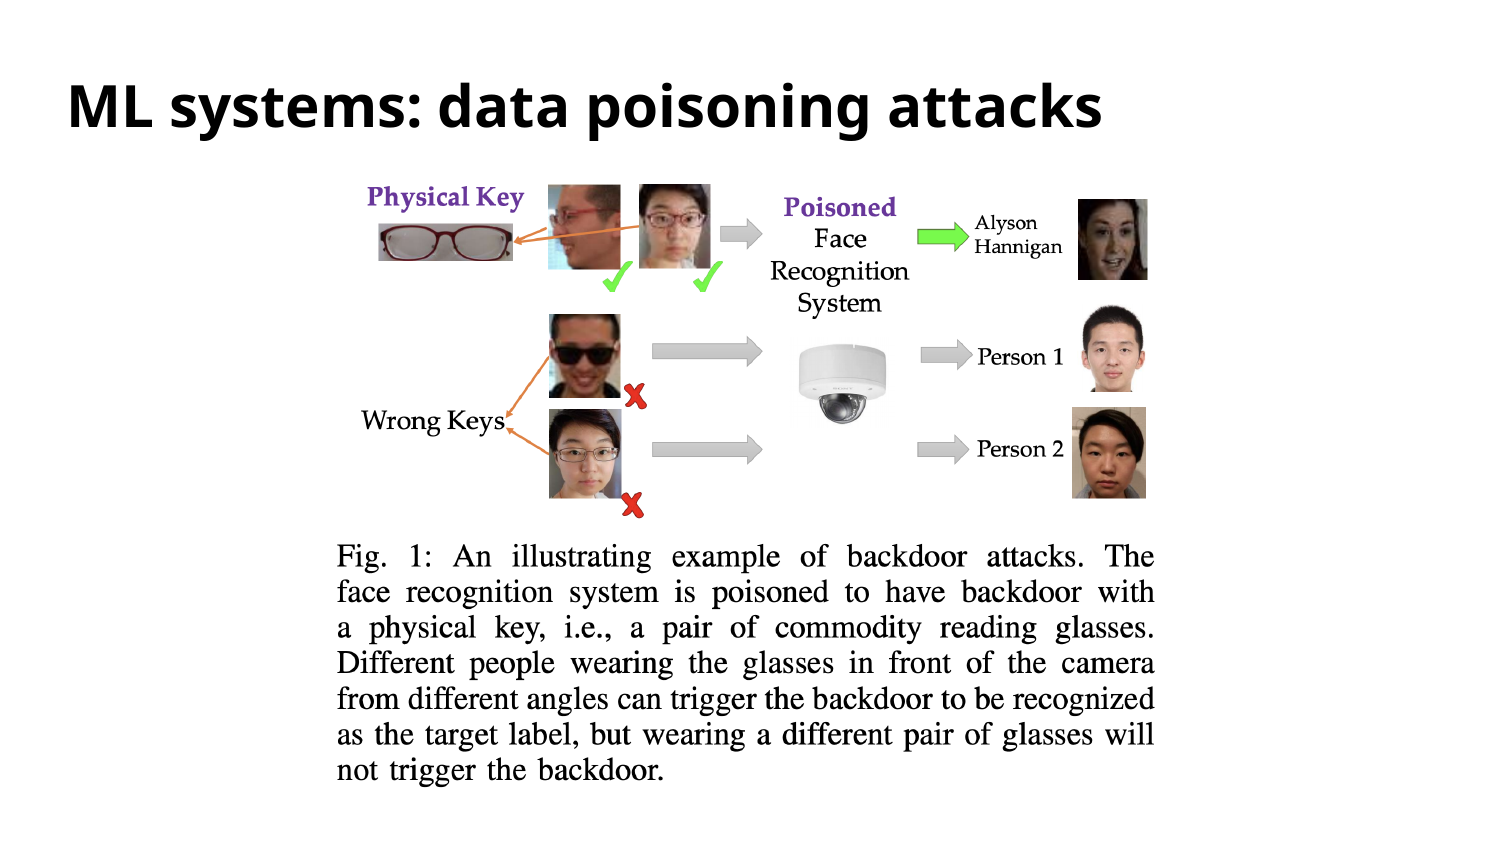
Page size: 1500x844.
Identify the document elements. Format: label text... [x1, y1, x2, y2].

picture [318, 159, 1182, 794]
title ML systems: data poisoning attacks [51, 54, 1449, 134]
